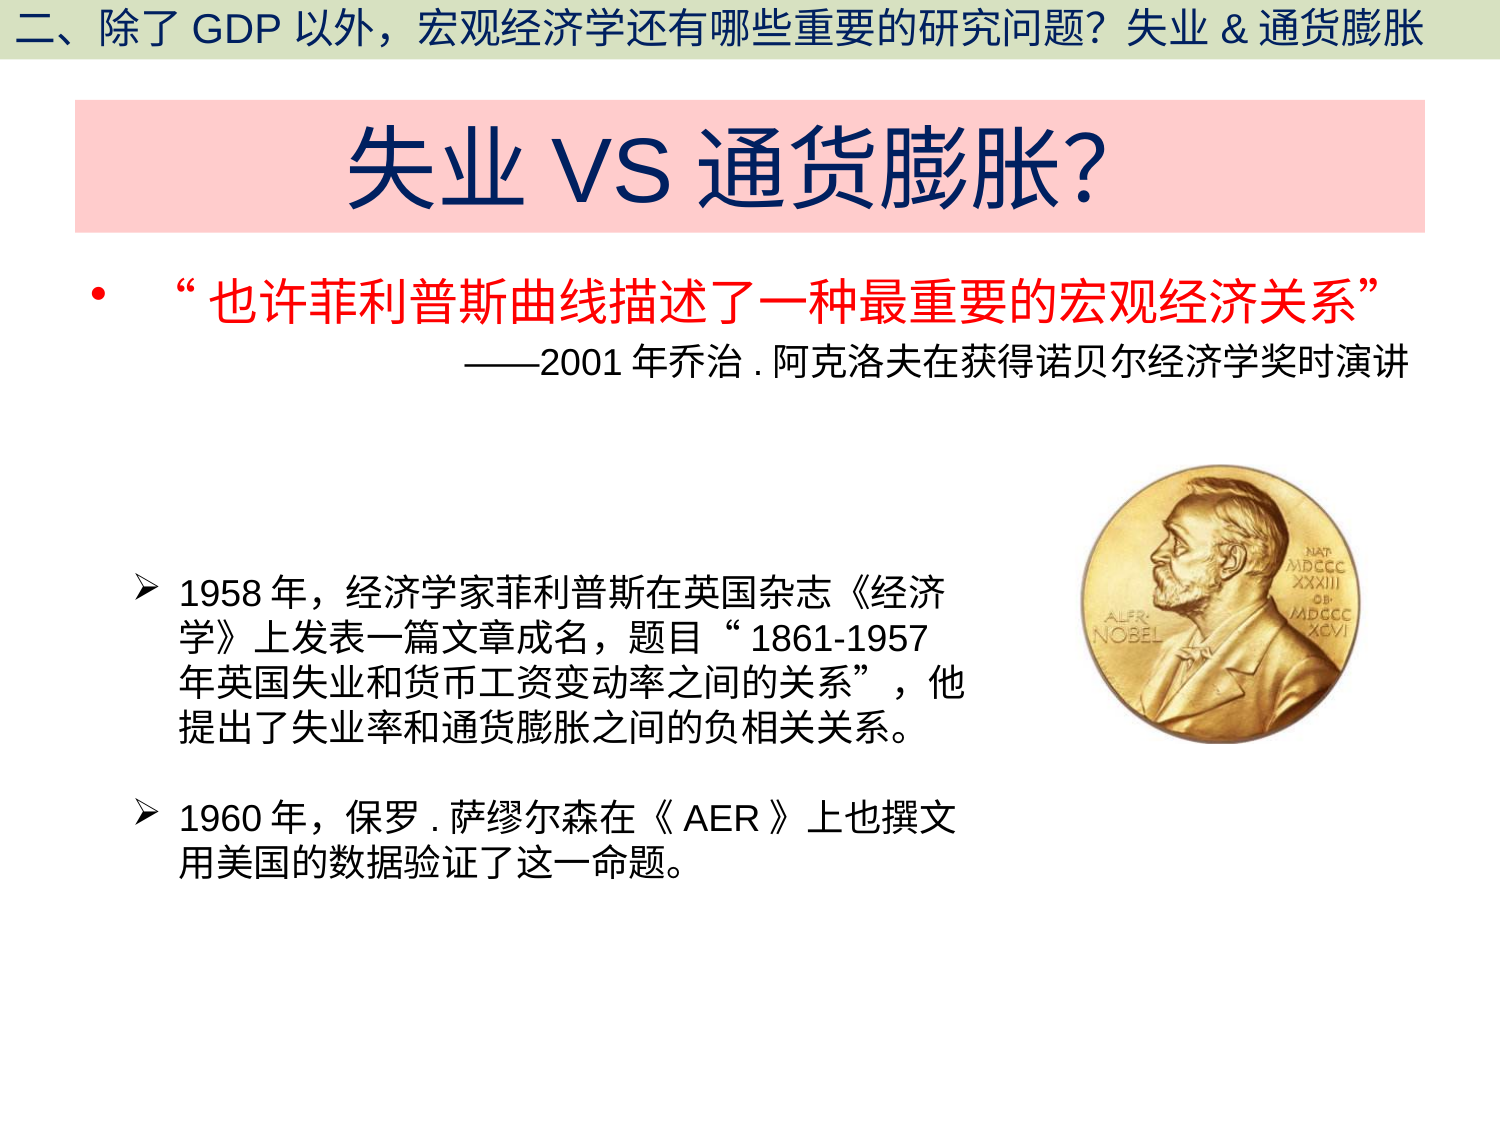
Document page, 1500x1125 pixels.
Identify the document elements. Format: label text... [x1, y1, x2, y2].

text_box 1958年，经济学家菲利普斯在英国杂志《经济学》上发表一篇文章成名，题目“1861-1957年英国失业和货币工资变动率之间的关系”，他提出了失业率和通货膨胀之间的负相关关系。 1960年，保罗.萨缪尔森在《AER》上也撰文用美国的数据验证了这一命题。 [117, 561, 985, 977]
picture [1044, 430, 1396, 756]
title 失业VS通货膨胀？ [75, 99, 1425, 233]
list “也许菲利普斯曲线描述了一种最重要的宏观经济关系” ——2001年乔治.阿克洛夫在获得诺贝尔经济学奖时演讲 [75, 262, 1425, 1005]
